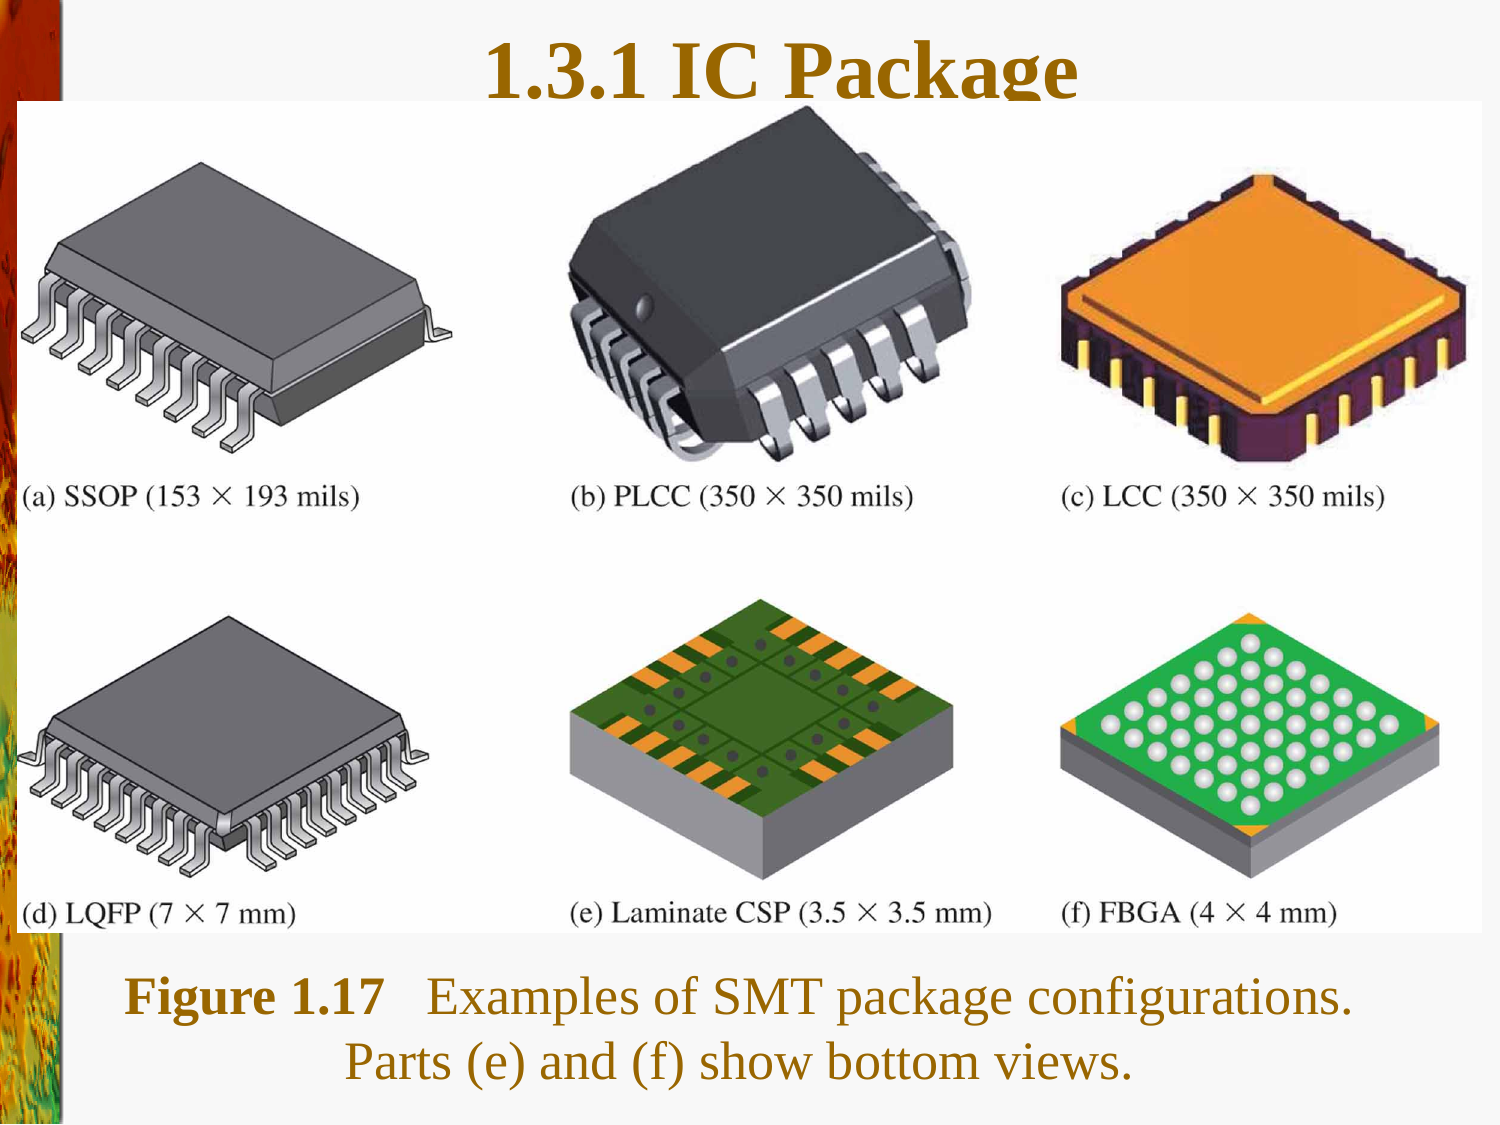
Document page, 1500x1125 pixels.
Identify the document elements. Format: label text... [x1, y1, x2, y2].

picture [0, 0, 1483, 1124]
text_box 1.3.1 IC Package [64, 7, 1498, 123]
text_box Figure 1.17 Examples of SMT package configurations. Parts (e) and (f) show bottom views. [64, 987, 1415, 1063]
